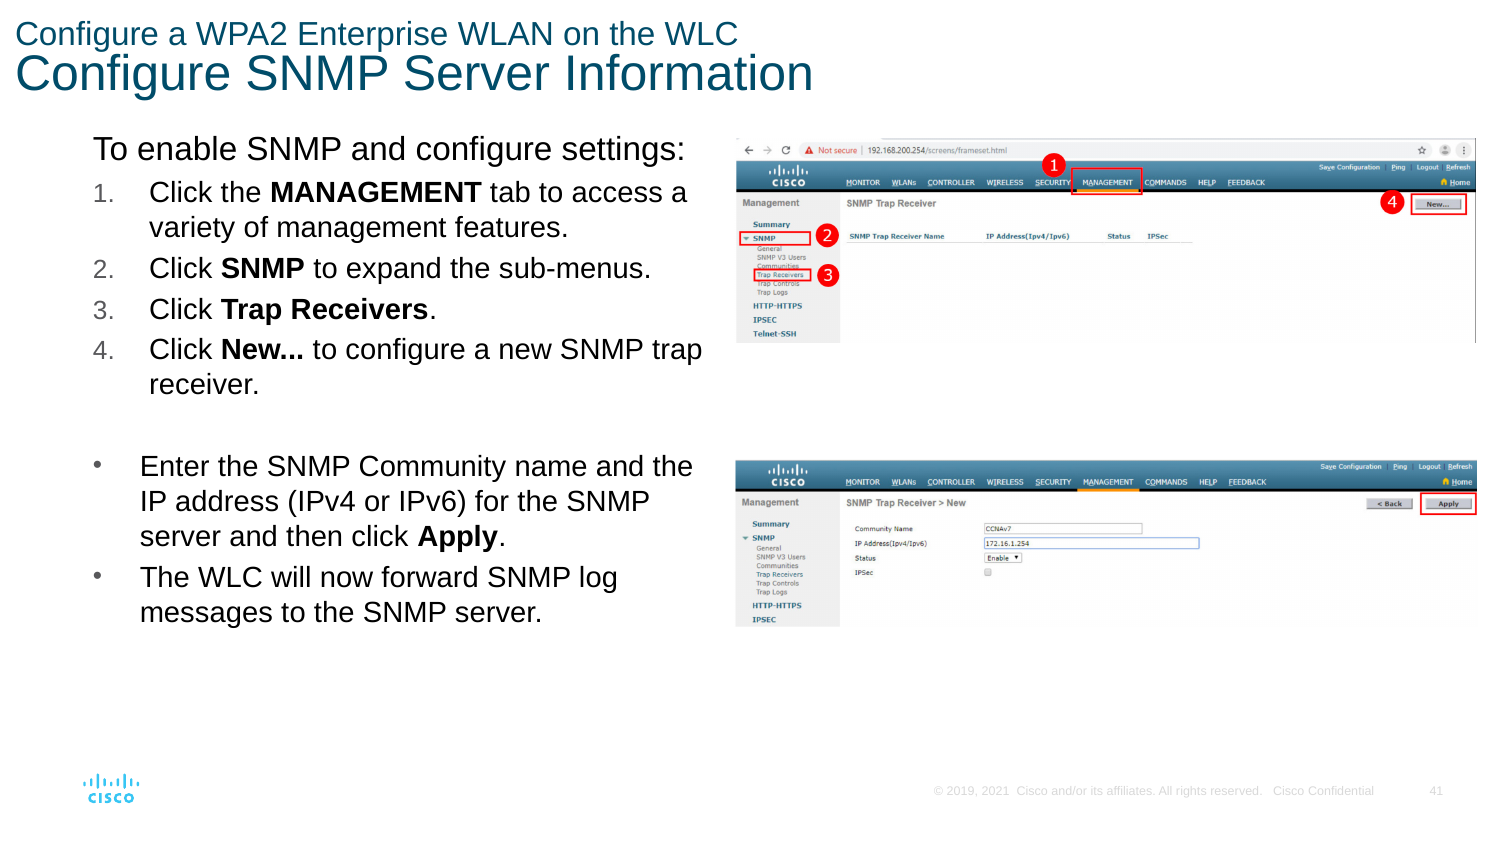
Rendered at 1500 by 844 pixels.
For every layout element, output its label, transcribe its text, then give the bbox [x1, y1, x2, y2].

title Configure a WPA2 Enterprise WLAN on the WLC Configure SNMP Server Information [0, 0, 1369, 121]
list To enable SNMP and configure settings: Click the MANAGEMENT tab to access a variety of management features. Click SNMP to expand the sub-menus. Click Trap Receivers. Click New... to configure a new SNMP trap receiver. Enter the SNMP Community name and the IP address (IPv4 or IPv6) for the SNMP server and then click Apply. The WLC will now forward SNMP log messages to the SNMP server. [77, 120, 731, 354]
picture [733, 459, 1478, 628]
picture [733, 138, 1478, 343]
